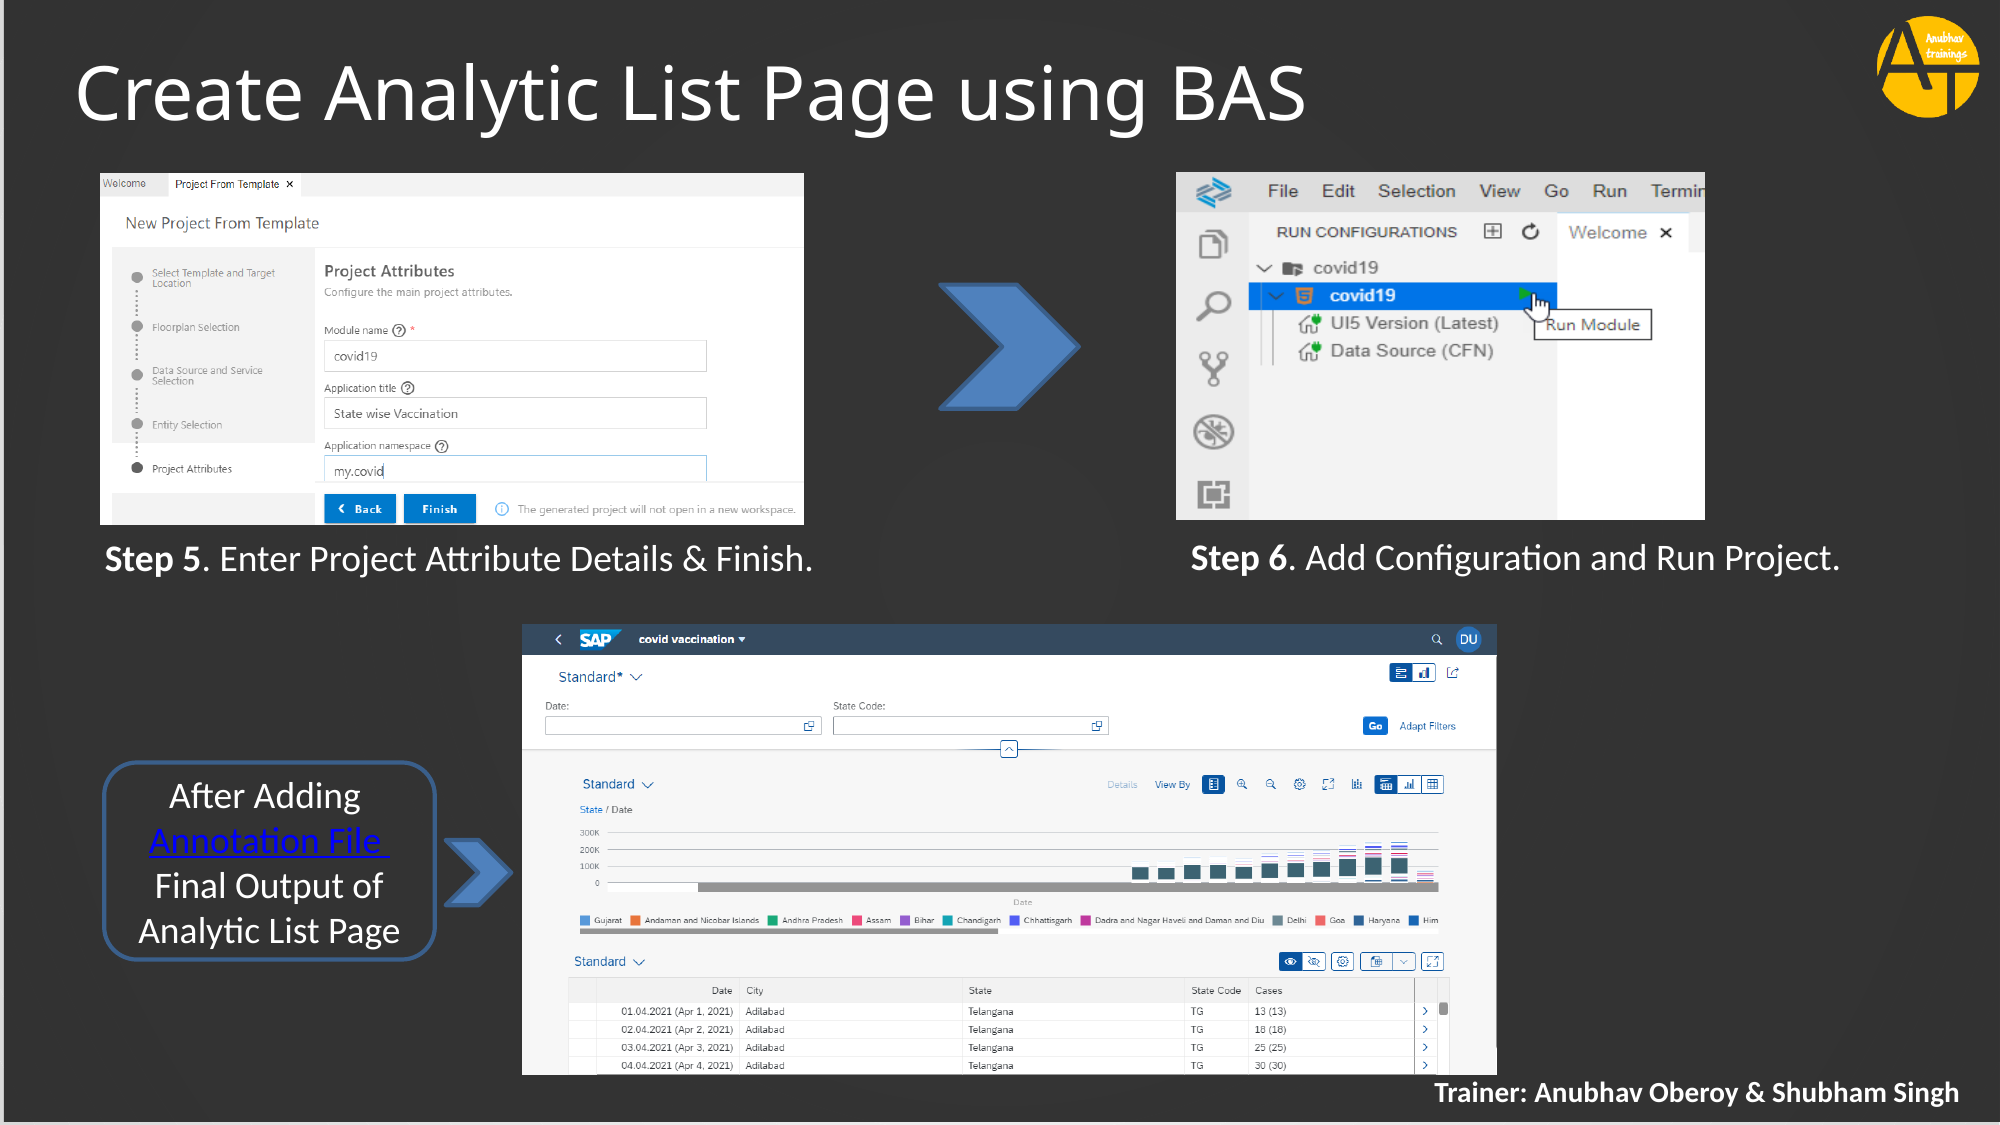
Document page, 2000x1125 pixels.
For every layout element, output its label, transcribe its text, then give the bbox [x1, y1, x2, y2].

text_box Step 6. Add Configuration and Run Project. [1176, 525, 1912, 586]
picture [1175, 172, 1705, 520]
picture [521, 624, 1497, 1075]
text_box Step 5. Enter Project Attribute Details & Finish. [90, 527, 863, 587]
text_box [443, 837, 514, 908]
footer Trainer: Anubhav Oberoy & Shubham Singh [1401, 1061, 1994, 1121]
text_box After Adding Annotation File Final Output of Analytic List Page [102, 760, 437, 962]
text_box [938, 282, 1081, 411]
text_box [2, 0, 2000, 1124]
title Create Analytic List Page using BAS [54, 32, 1900, 149]
picture [1866, 9, 1985, 126]
picture [99, 173, 804, 525]
